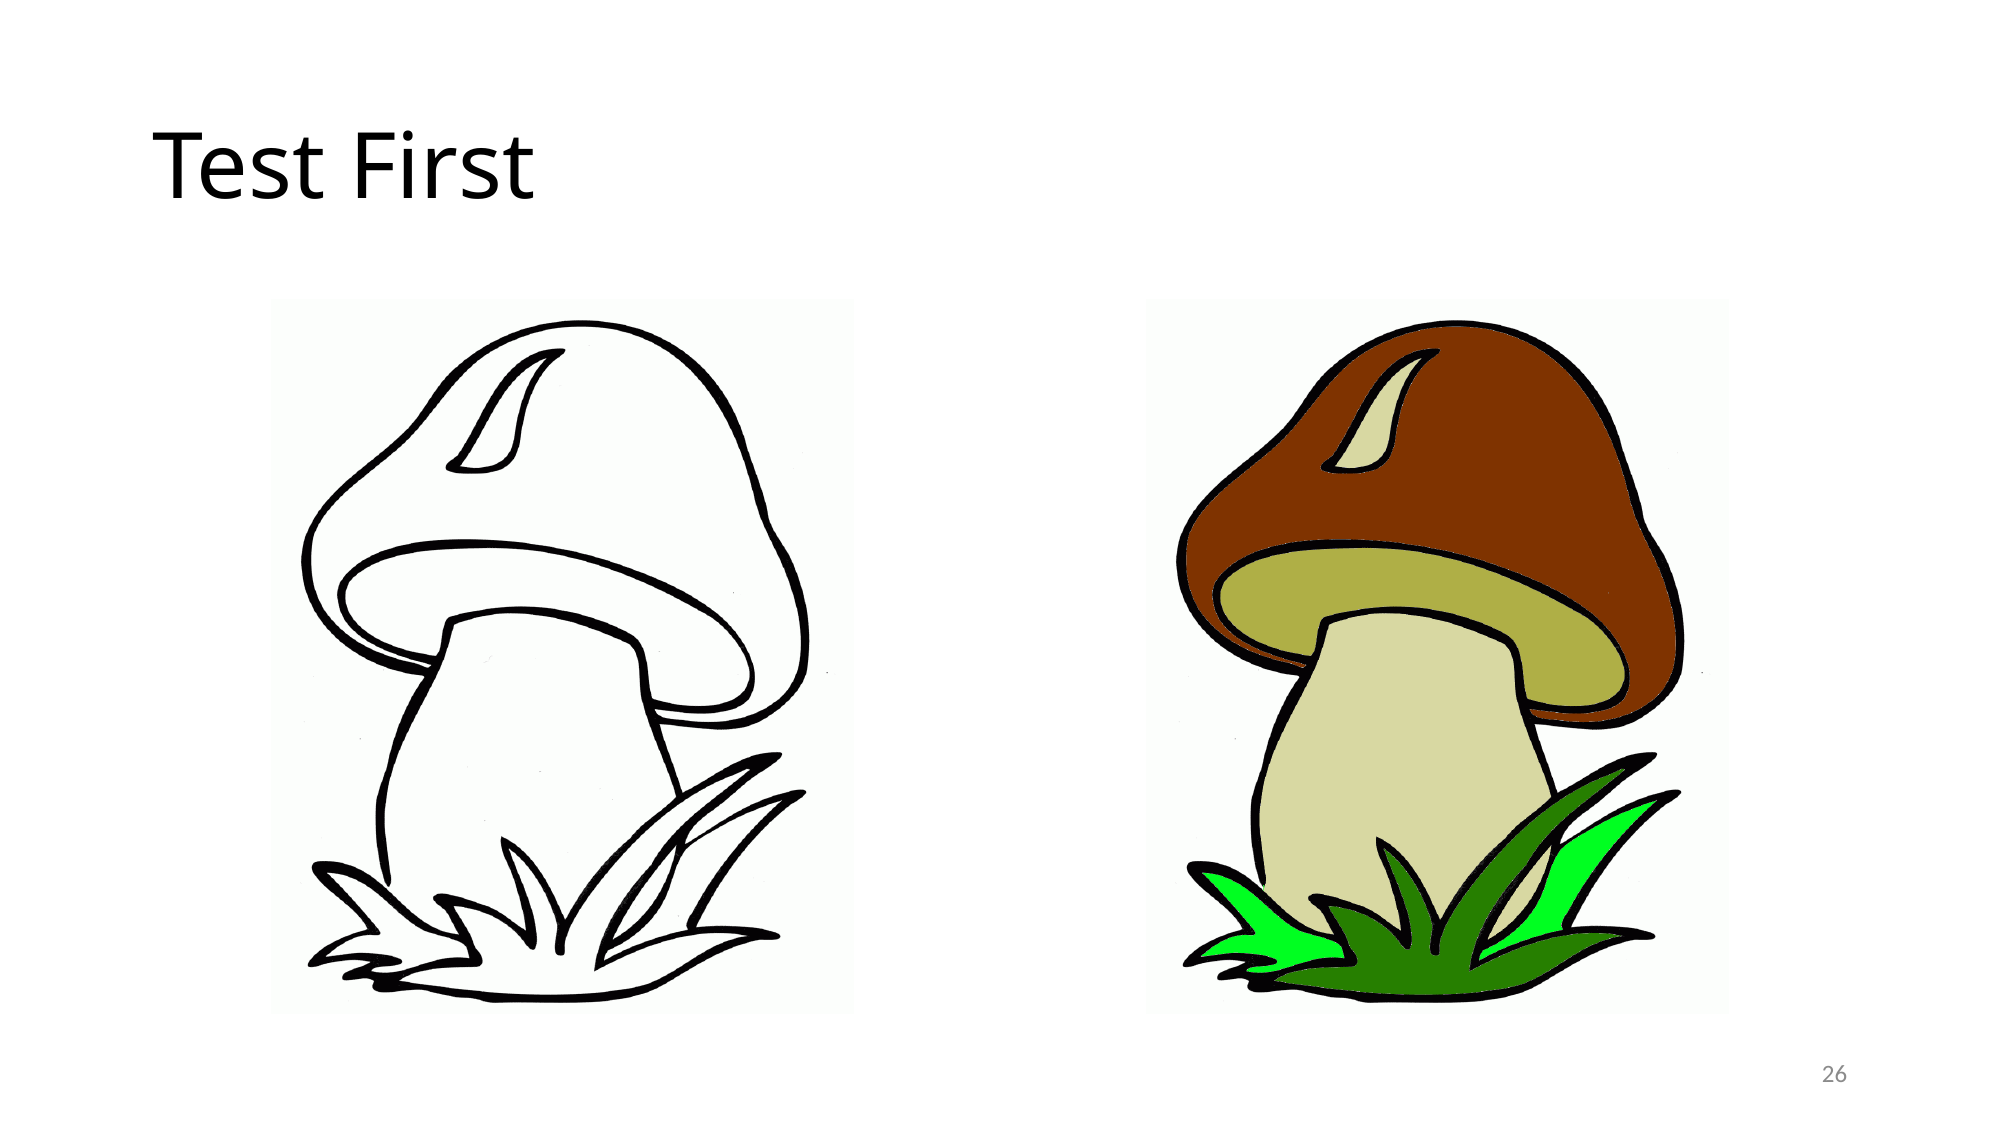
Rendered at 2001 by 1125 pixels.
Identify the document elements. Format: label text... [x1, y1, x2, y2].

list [1146, 299, 1729, 1014]
title Test First [137, 59, 1863, 278]
slide_number 26 [1412, 1042, 1863, 1103]
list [271, 299, 854, 1014]
